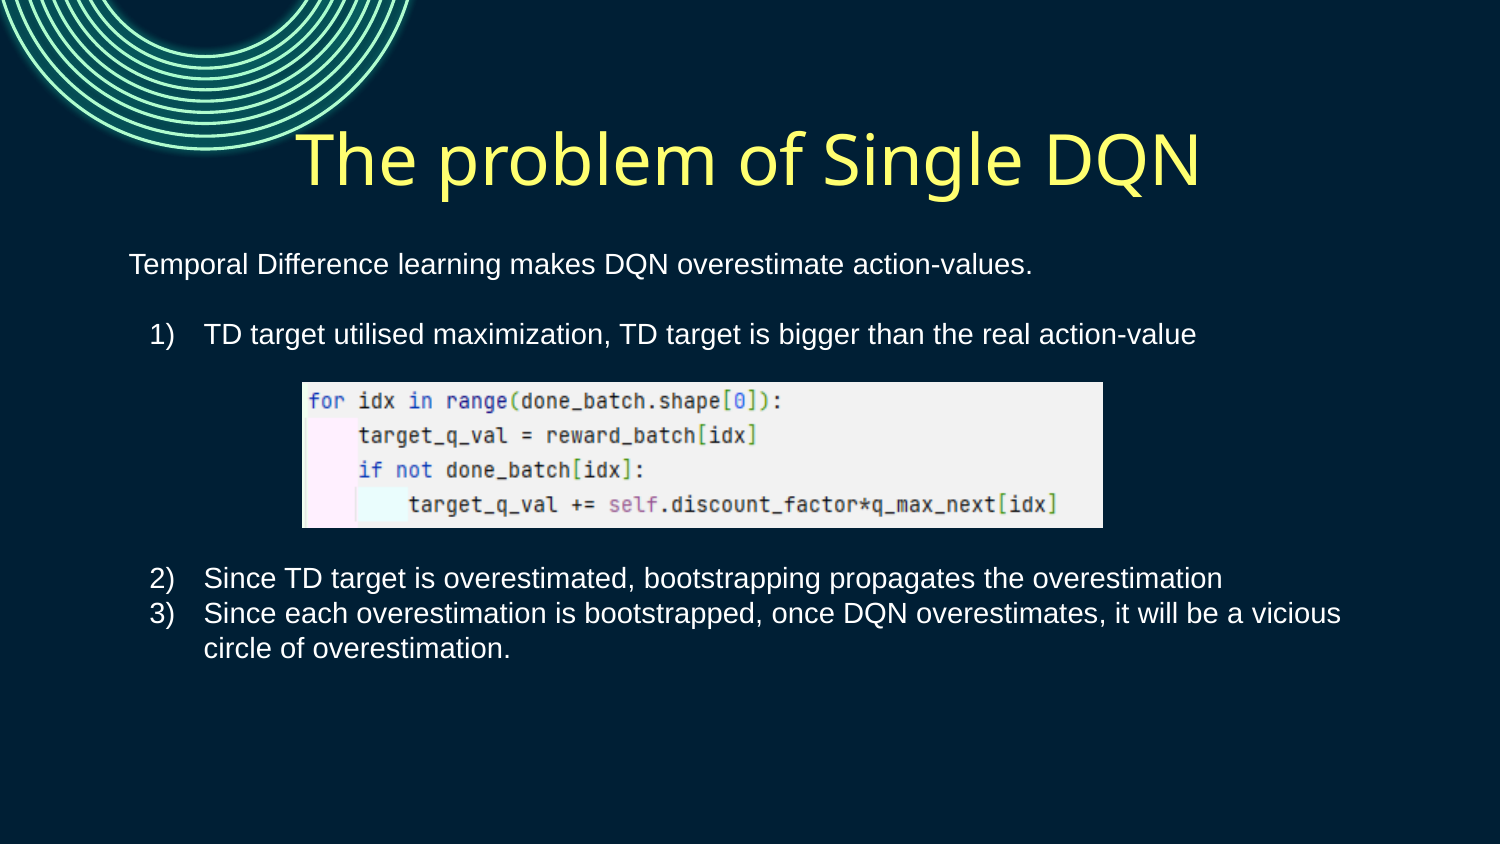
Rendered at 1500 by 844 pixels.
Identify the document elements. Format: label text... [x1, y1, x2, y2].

picture [302, 382, 1103, 528]
title The problem of Single DQN [113, 132, 1387, 181]
list Temporal Difference learning makes DQN overestimate action-values. TD target utilised maximization, TD target is bigger than the real action-value Since TD target is overestimated, bootstrapping propagates the overestimation Since each overestimation is bootstrapped, once DQN overestimates, it will be a vicious circle of overestimation. [113, 210, 1387, 700]
